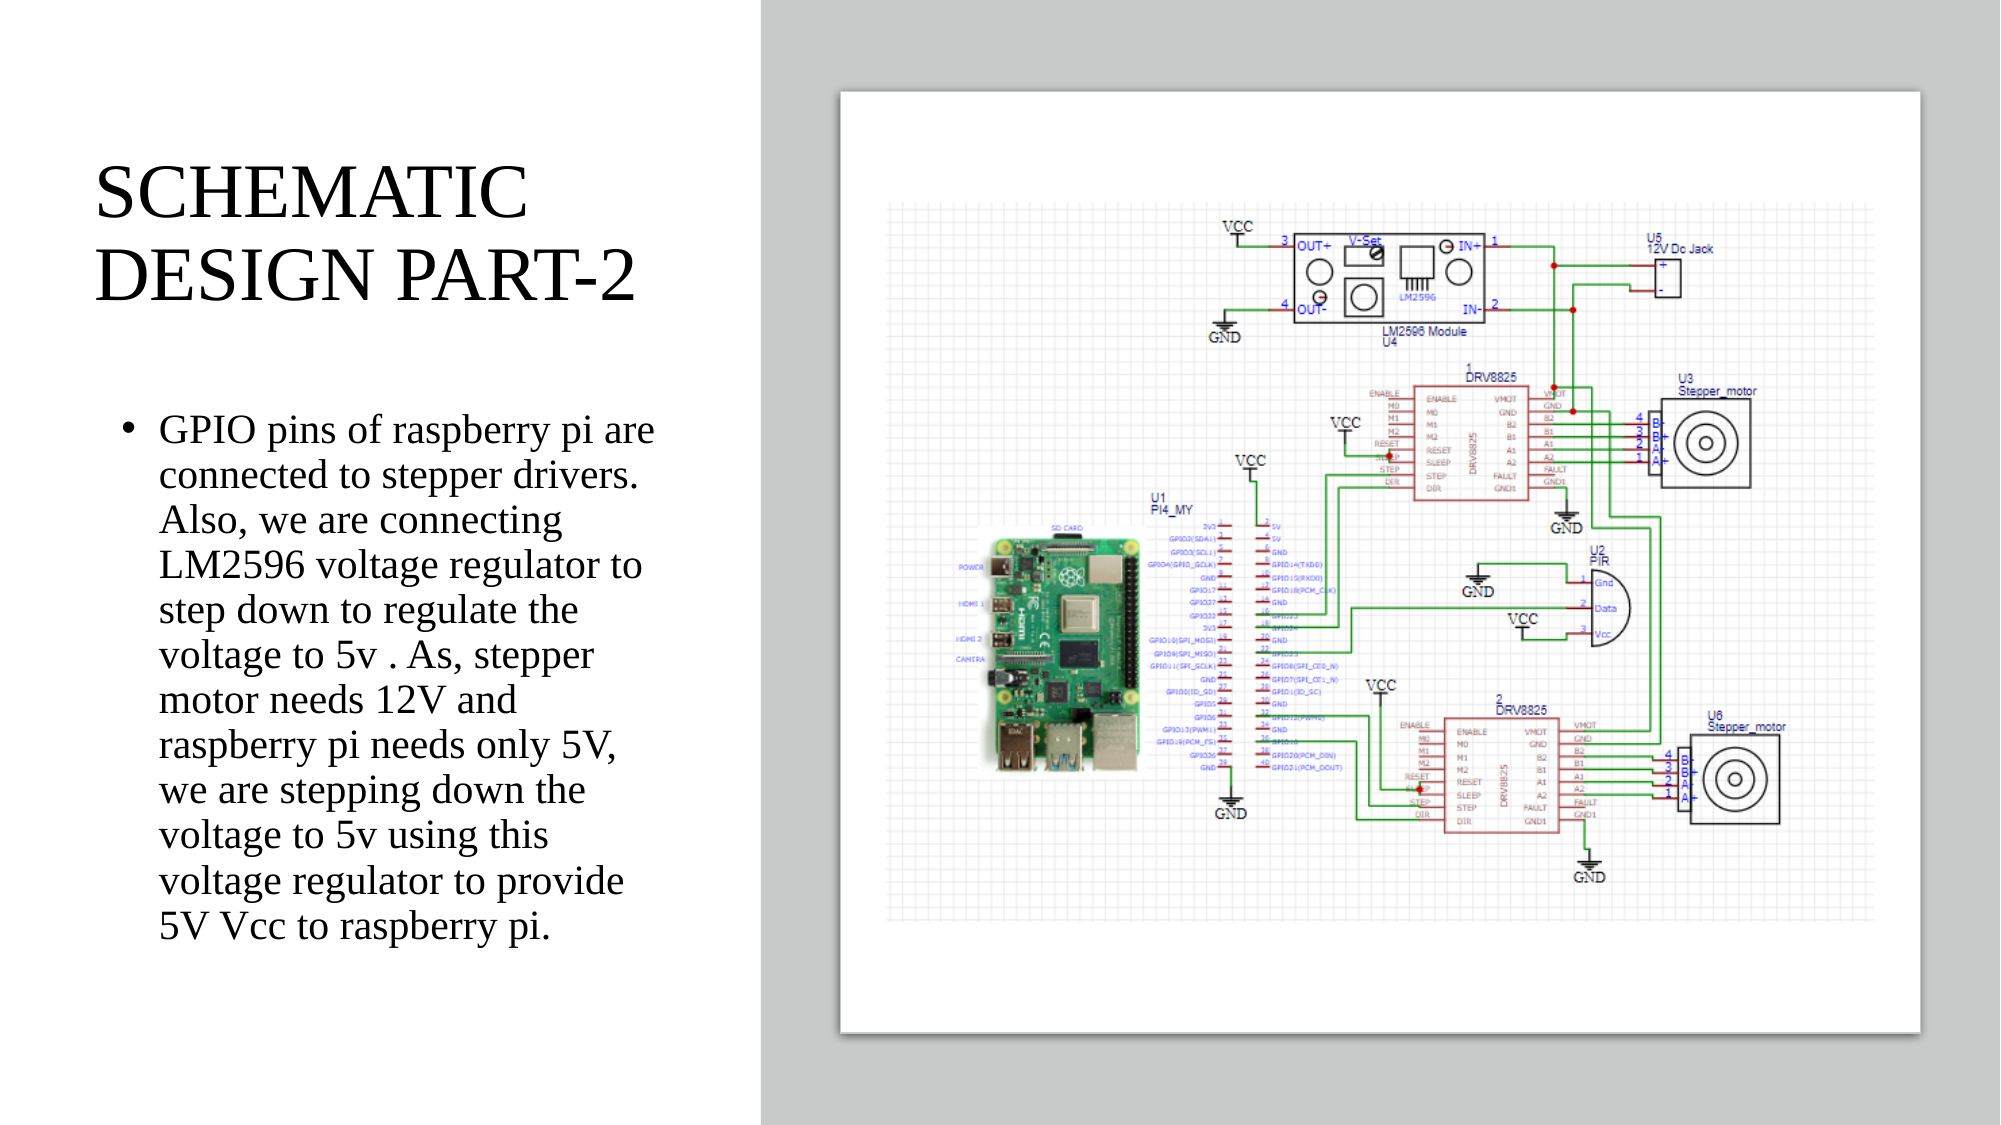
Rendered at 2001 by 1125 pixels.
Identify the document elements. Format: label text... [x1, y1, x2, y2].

picture [886, 202, 1875, 922]
title SCHEMATIC DESIGN PART-2 [79, 103, 682, 365]
list GPIO pins of raspberry pi are connected to stepper drivers. Also, we are connecting LM2596 voltage regulator to step down to regulate the voltage to 5v . As, stepper motor needs 12V and raspberry pi needs only 5V, we are stepping down the voltage to 5v using this voltage regulator to provide 5V Vcc to raspberry pi. [106, 399, 682, 1021]
text_box [839, 90, 1922, 1034]
text_box [760, 0, 2000, 1125]
